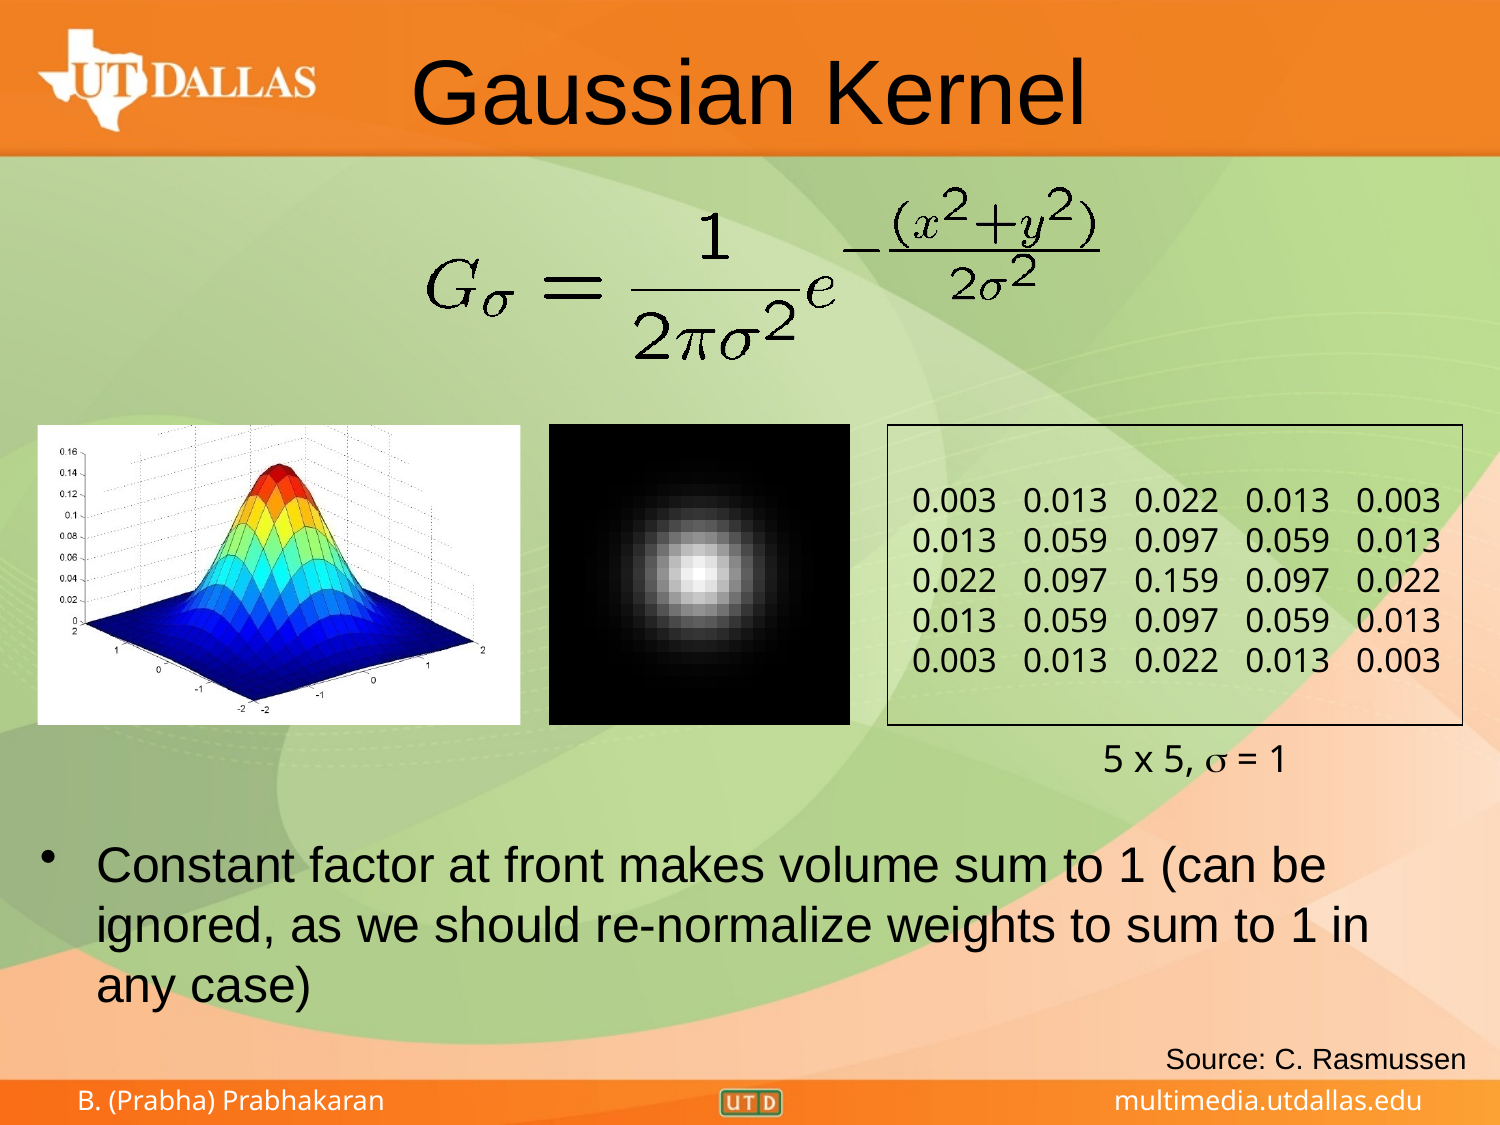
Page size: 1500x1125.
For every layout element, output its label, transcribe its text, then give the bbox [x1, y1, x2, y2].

title Gaussian Kernel [112, 37, 1388, 138]
picture [0, 0, 1500, 1125]
text_box 5 x 5,  = 1 [1088, 727, 1305, 787]
list Constant factor at front makes volume sum to 1 (can be ignored, as we should re-normalize weights to sum to 1 in any case) [24, 825, 1475, 1025]
text_box [887, 424, 1463, 725]
text_box Source: C. Rasmussen [1150, 1024, 1493, 1085]
